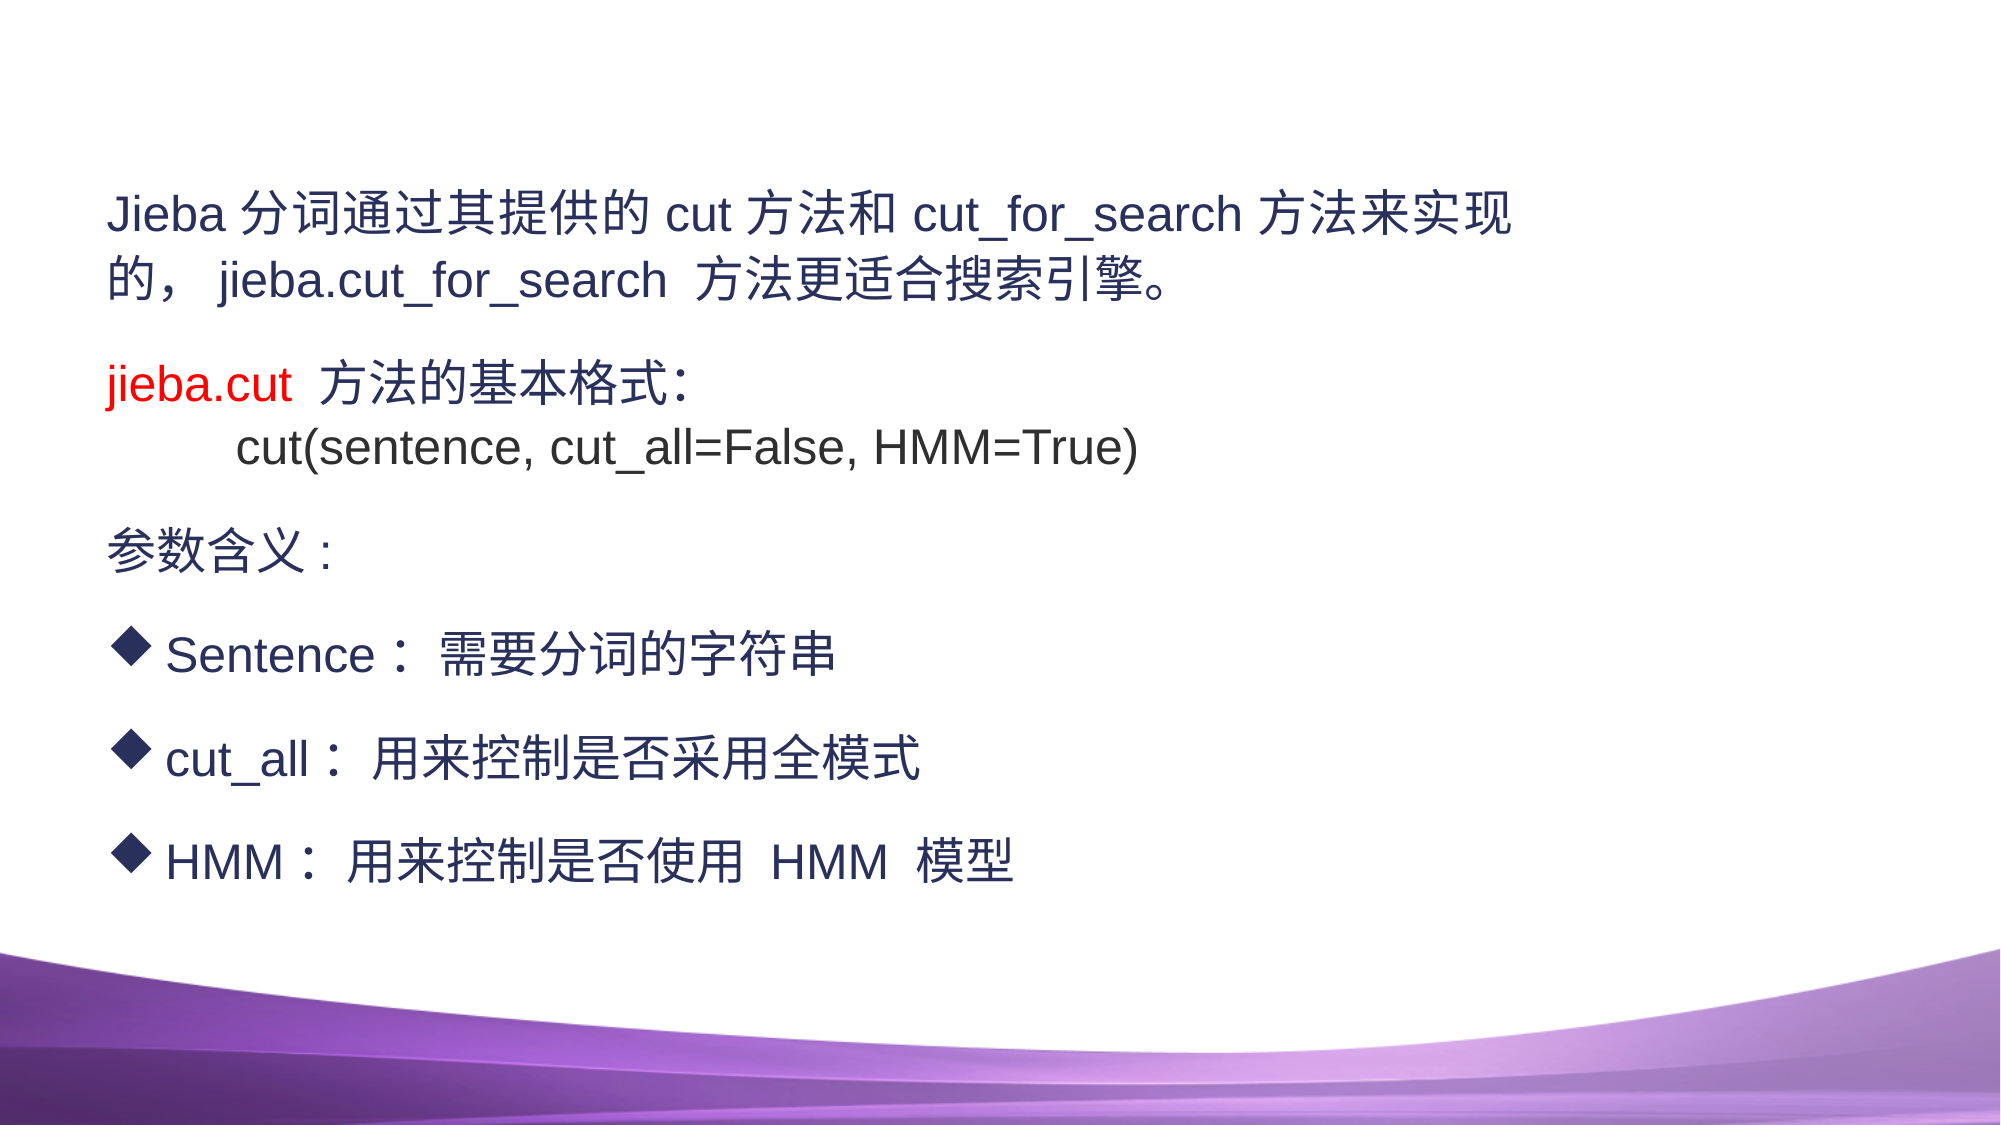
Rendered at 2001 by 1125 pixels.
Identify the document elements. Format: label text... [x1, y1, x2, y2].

list Jieba分词通过其提供的cut方法和cut_for_search方法来实现的，jieba.cut_for_search 方法更适合搜索引擎。 jieba.cut 方法的基本格式： cut(sentence, cut_all=False, HMM=True) 参数含义: Sentence：需要分词的字符串 cut_all：用来控制是否采用全模式 HMM：用来控制是否使用 HMM 模型 [91, 168, 1529, 1021]
picture [0, 943, 2001, 1125]
